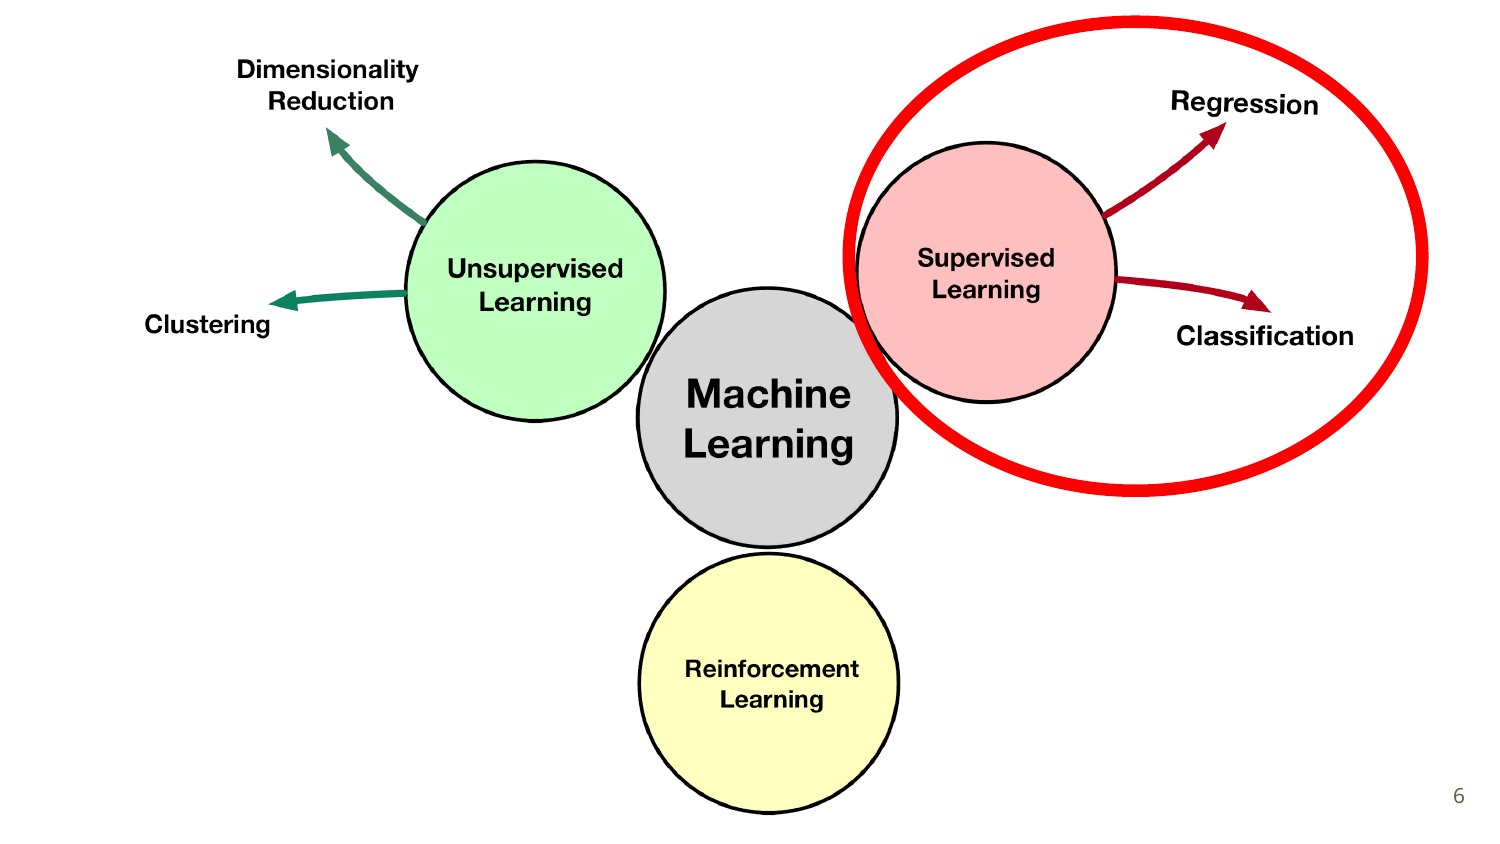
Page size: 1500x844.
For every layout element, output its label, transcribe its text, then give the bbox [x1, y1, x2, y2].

slide_number ‹#› [1389, 764, 1480, 830]
text_box [1027, 21, 1244, 39]
text_box [1368, 118, 1423, 394]
picture [110, 41, 1364, 836]
